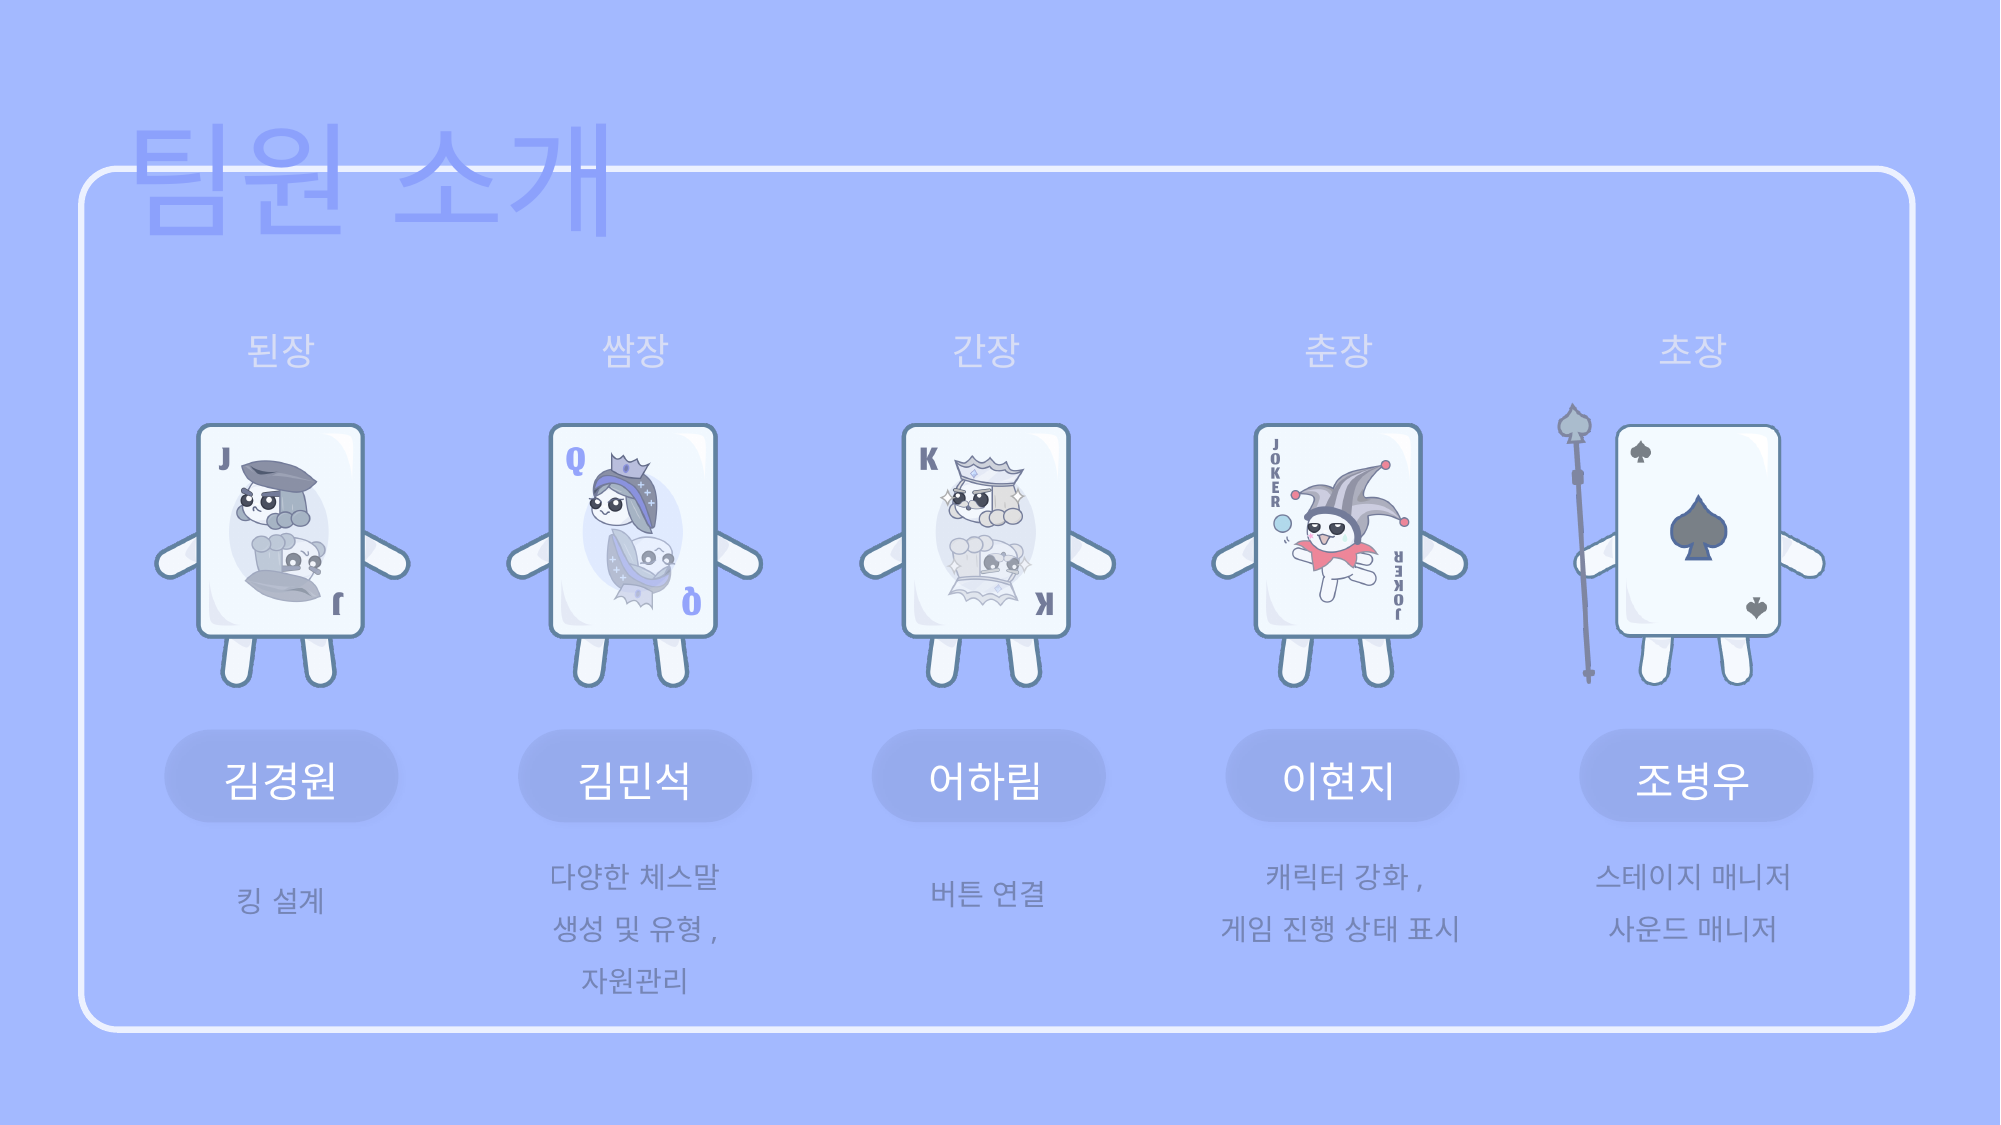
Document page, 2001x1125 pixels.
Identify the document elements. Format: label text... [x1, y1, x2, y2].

text_box 팀원 소개 [110, 95, 635, 261]
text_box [103, 377, 1850, 823]
text_box [80, 167, 1914, 1031]
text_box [228, 320, 1747, 377]
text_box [216, 834, 1818, 999]
